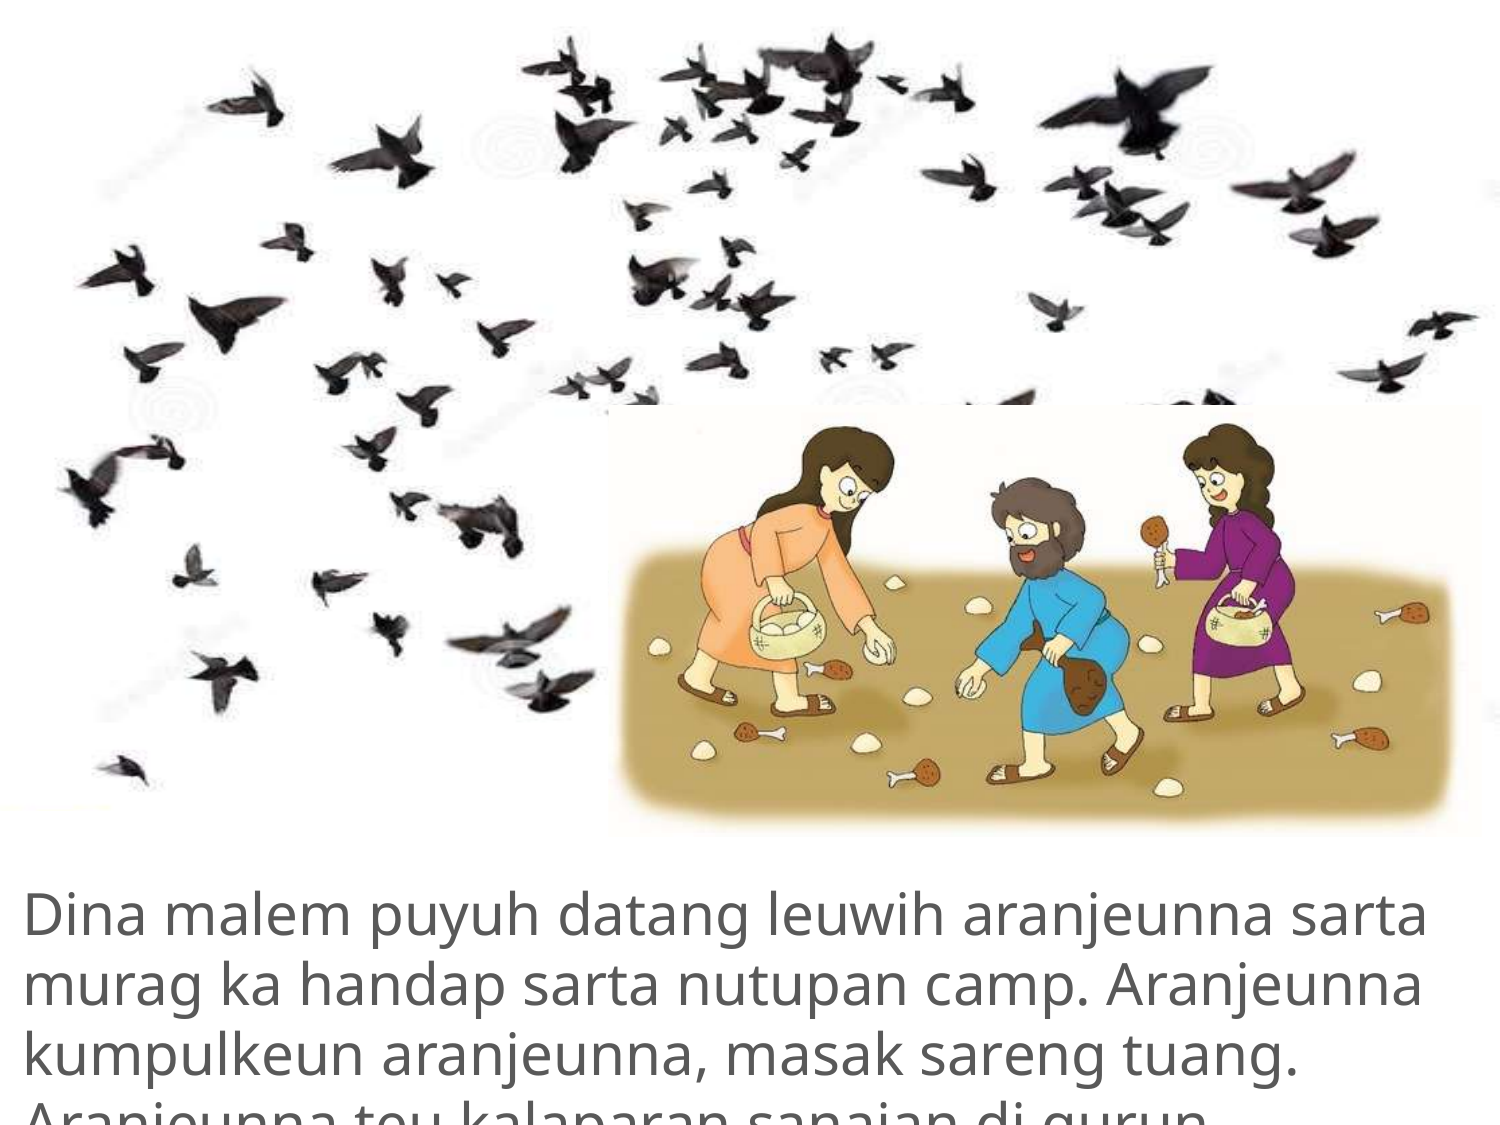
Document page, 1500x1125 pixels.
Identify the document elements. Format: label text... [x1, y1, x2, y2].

picture [0, 0, 1500, 837]
text_box Dina malem puyuh datang leuwih aranjeunna sarta murag ka handap sarta nutupan camp. Aranjeunna kumpulkeun aranjeunna, masak sareng tuang. Aranjeunna teu kalaparan sanajan di gurun. [7, 869, 1493, 1125]
